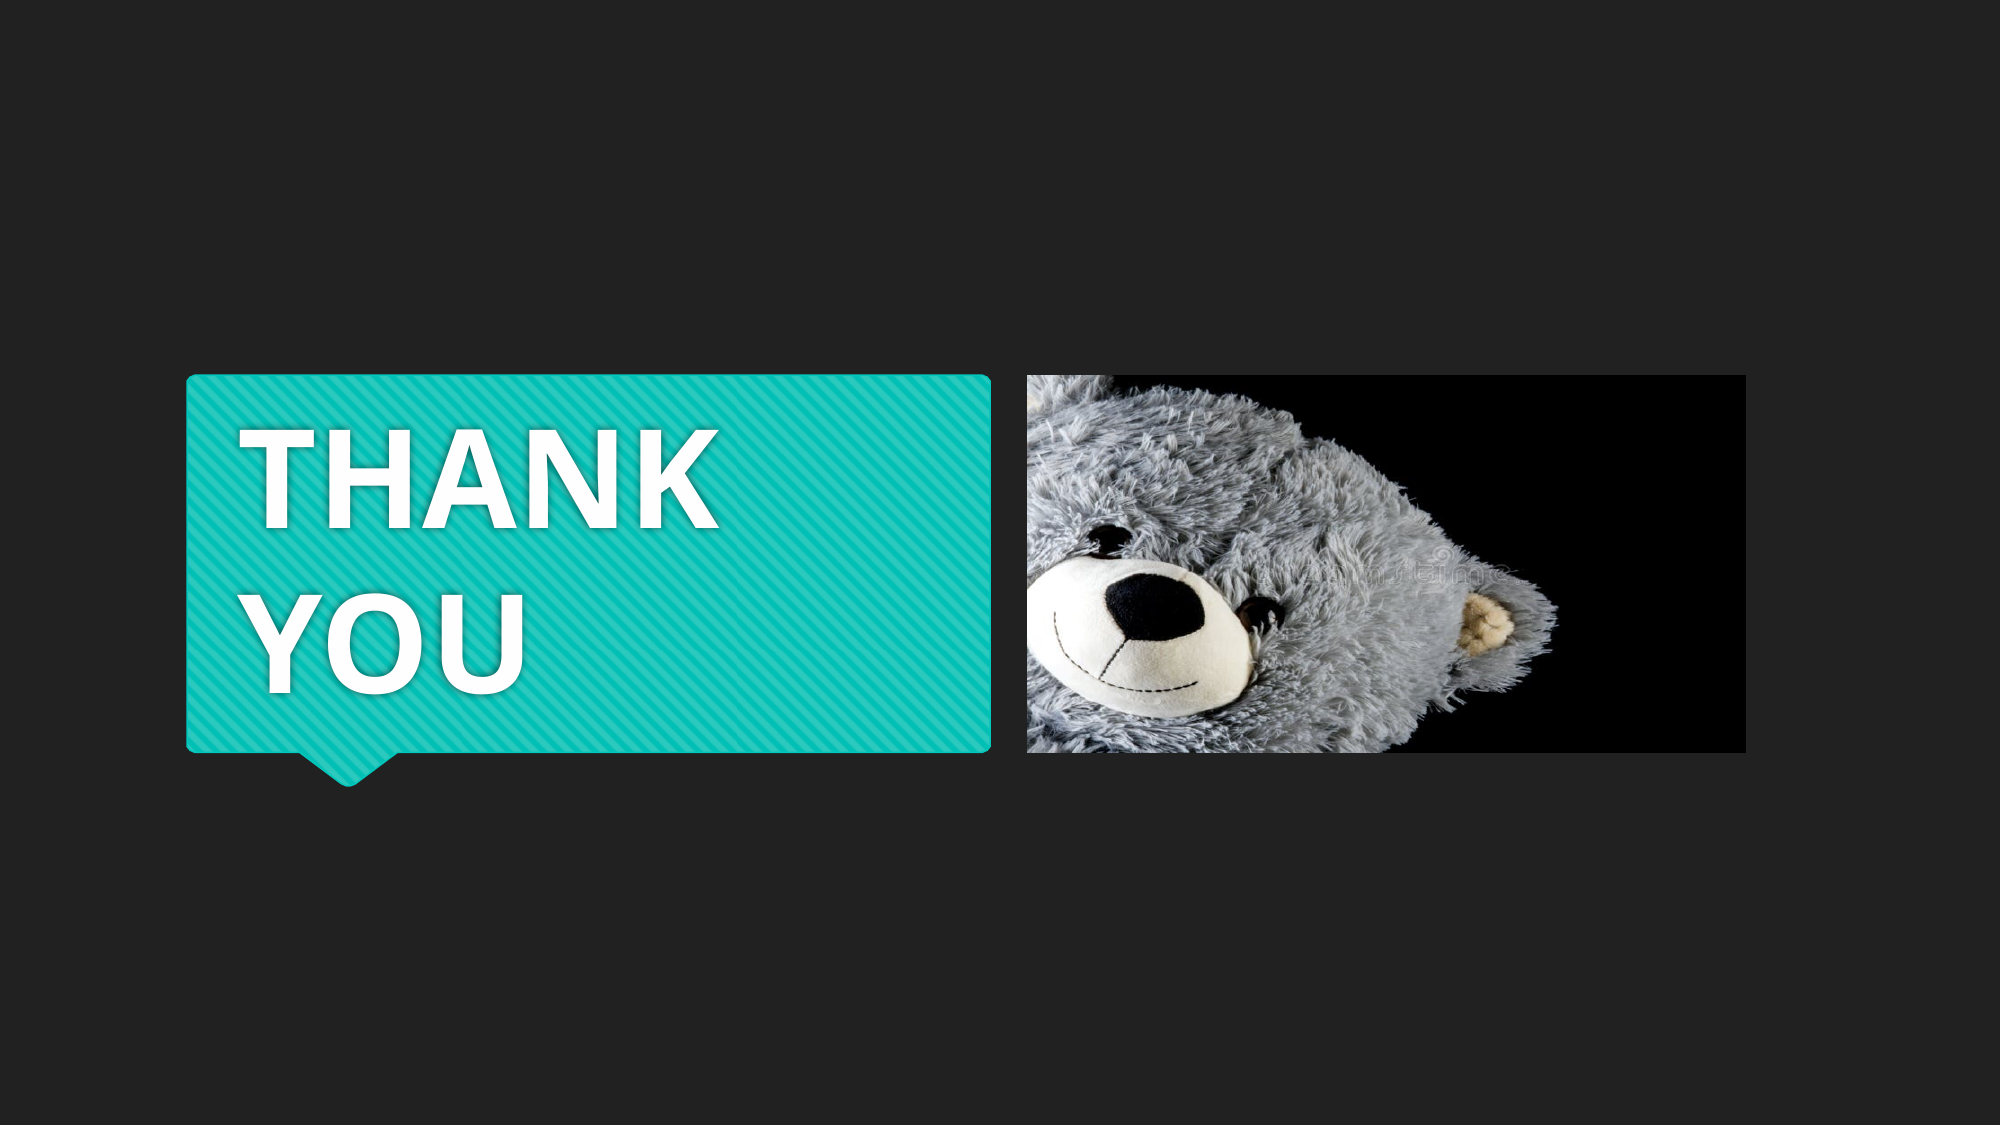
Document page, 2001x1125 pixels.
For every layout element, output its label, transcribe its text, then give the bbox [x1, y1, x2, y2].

picture [1026, 375, 1747, 753]
title THANK YOU [222, 399, 942, 729]
